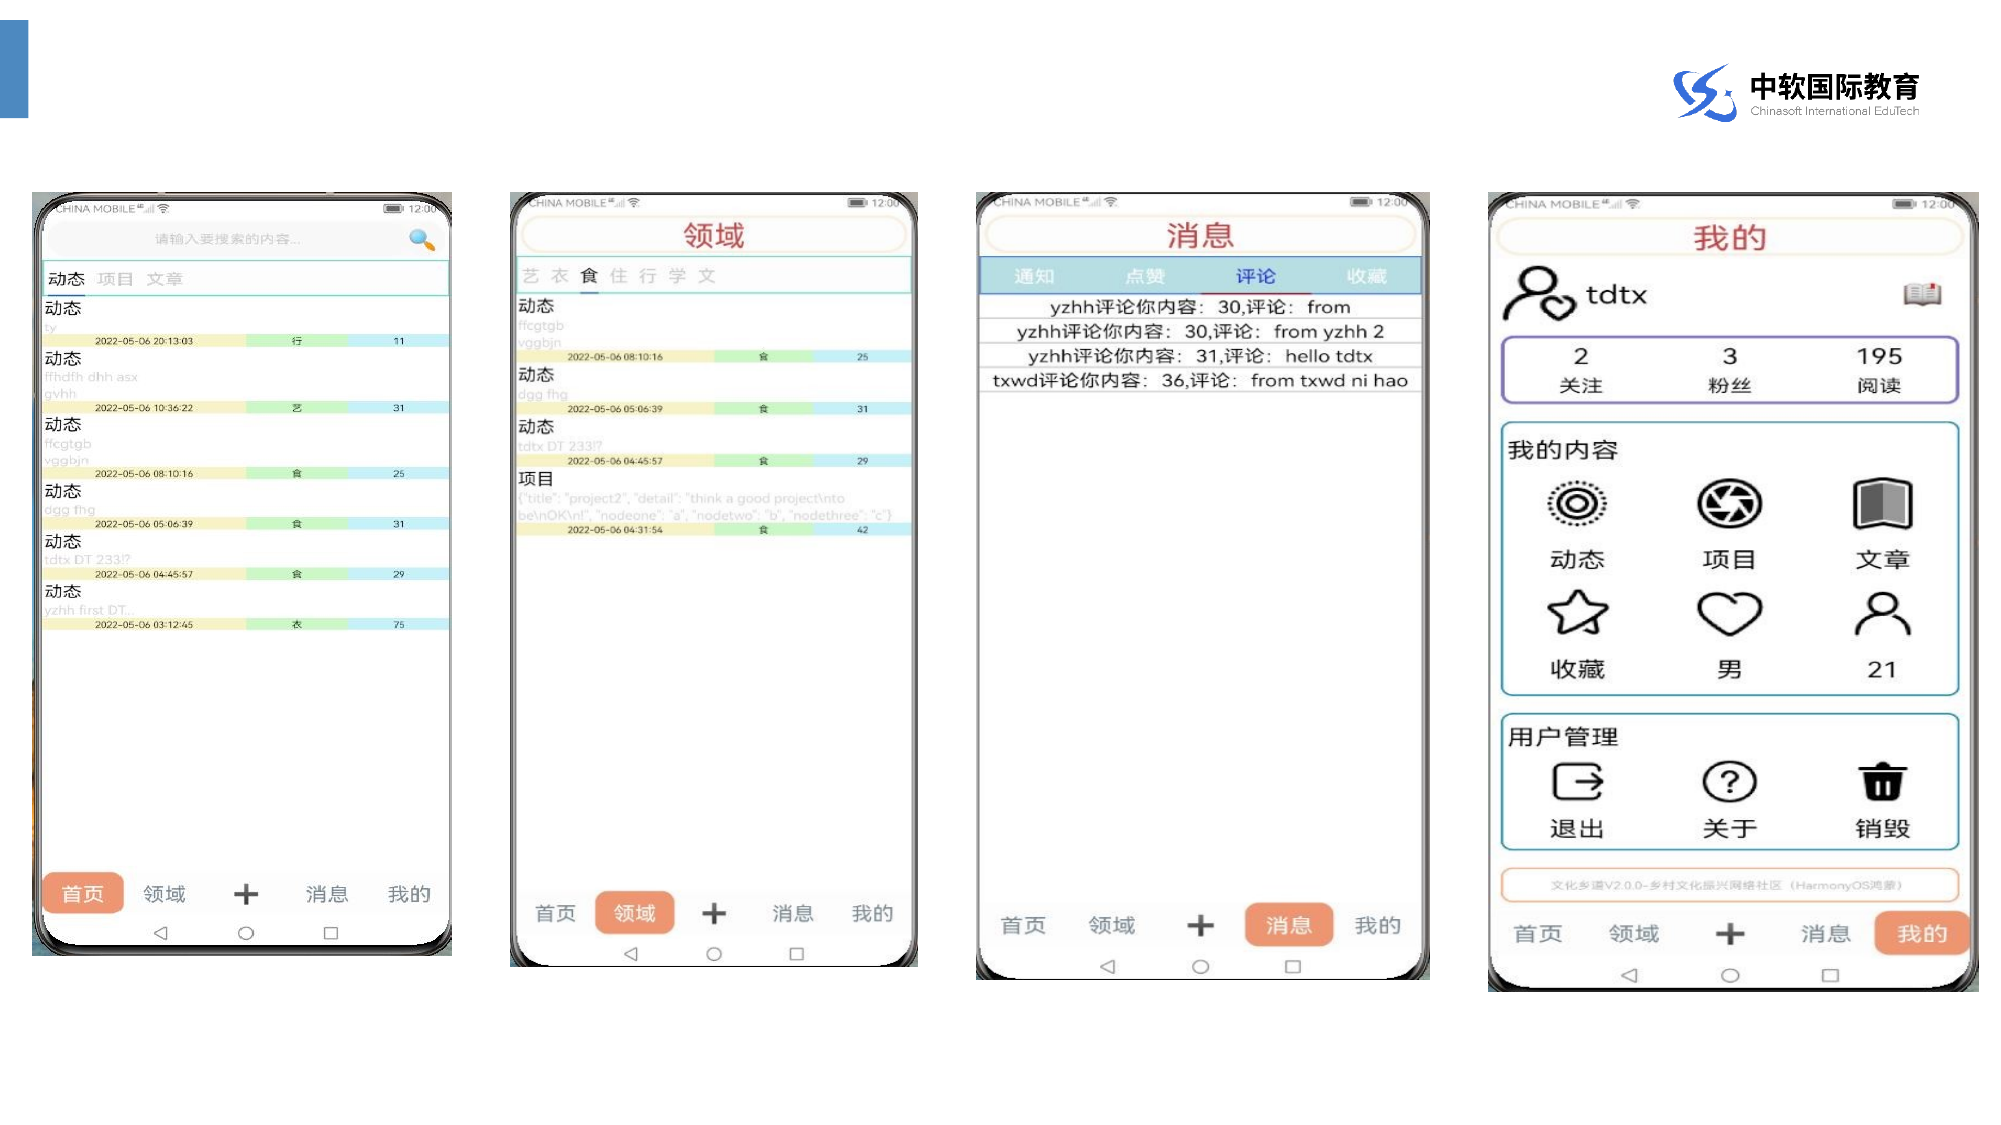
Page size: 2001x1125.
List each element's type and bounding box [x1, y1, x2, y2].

picture [1611, 41, 1981, 147]
picture [510, 192, 918, 968]
picture [976, 192, 1430, 980]
picture [1488, 192, 1979, 992]
picture [32, 192, 452, 956]
